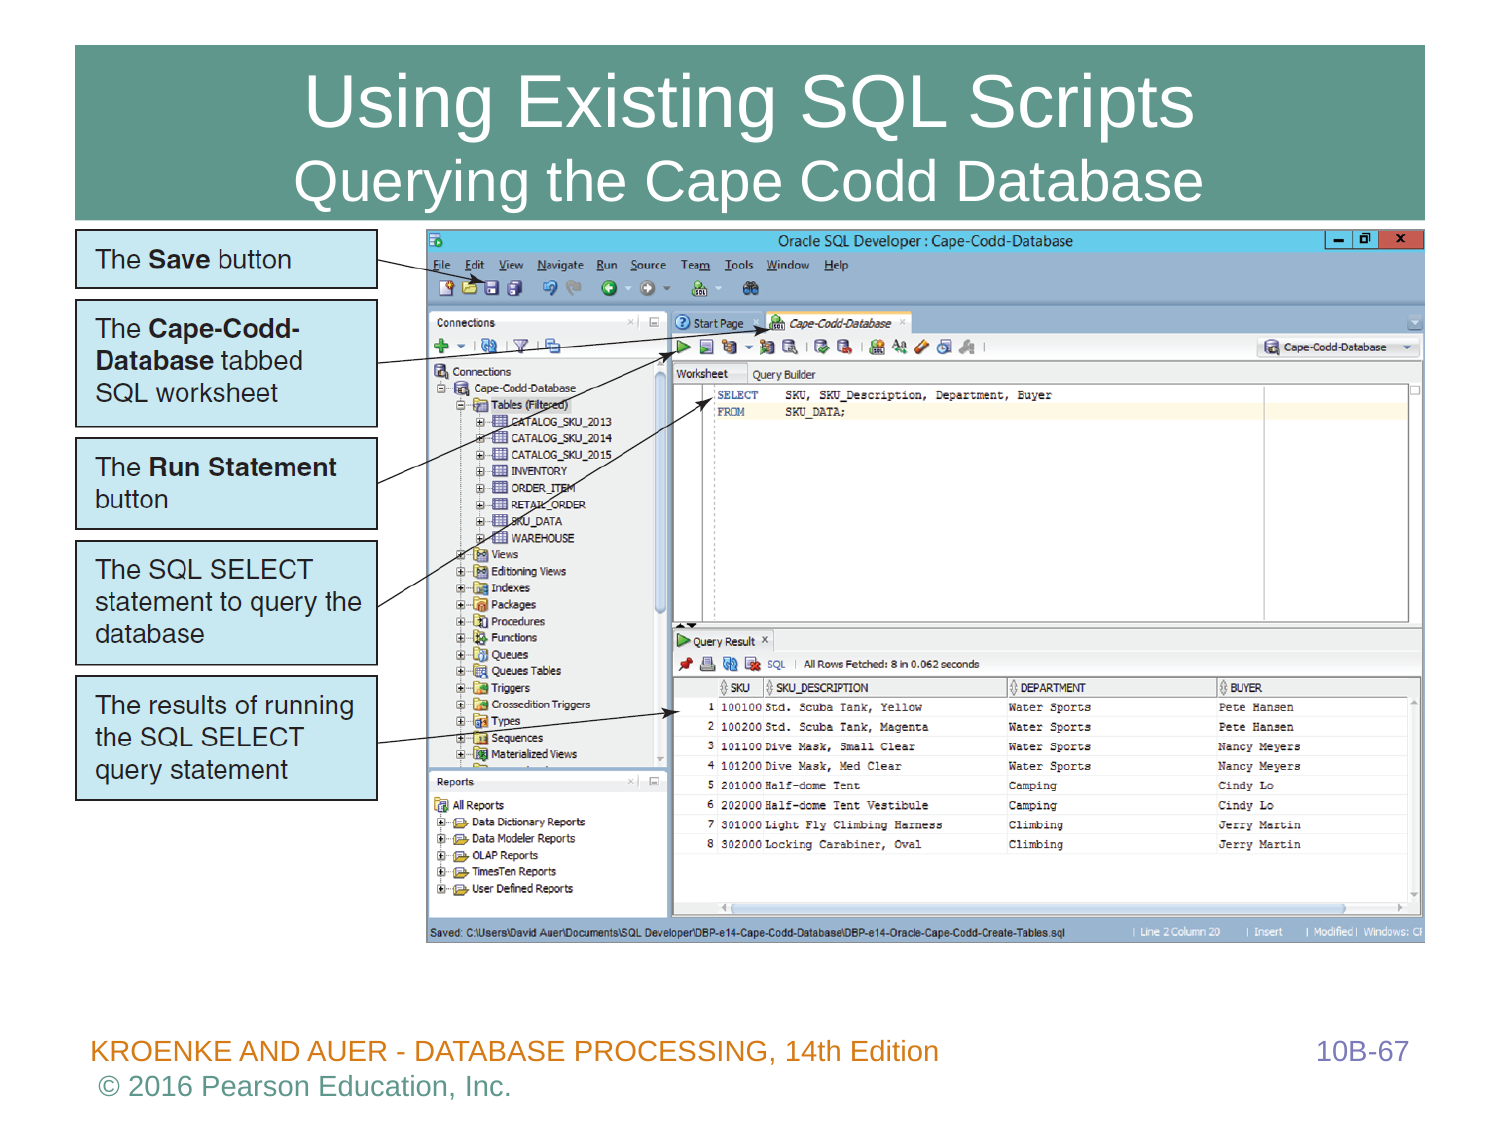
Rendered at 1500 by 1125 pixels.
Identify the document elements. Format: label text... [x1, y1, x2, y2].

picture [74, 229, 1426, 943]
footer KROENKE AND AUER - DATABASE PROCESSING, 14th Edition © 2016 Pearson Education, Inc. [74, 1024, 963, 1104]
slide_number 10B-67 [1074, 1024, 1426, 1103]
title Using Existing SQL Scripts Querying the Cape Codd Database [74, 44, 1426, 221]
